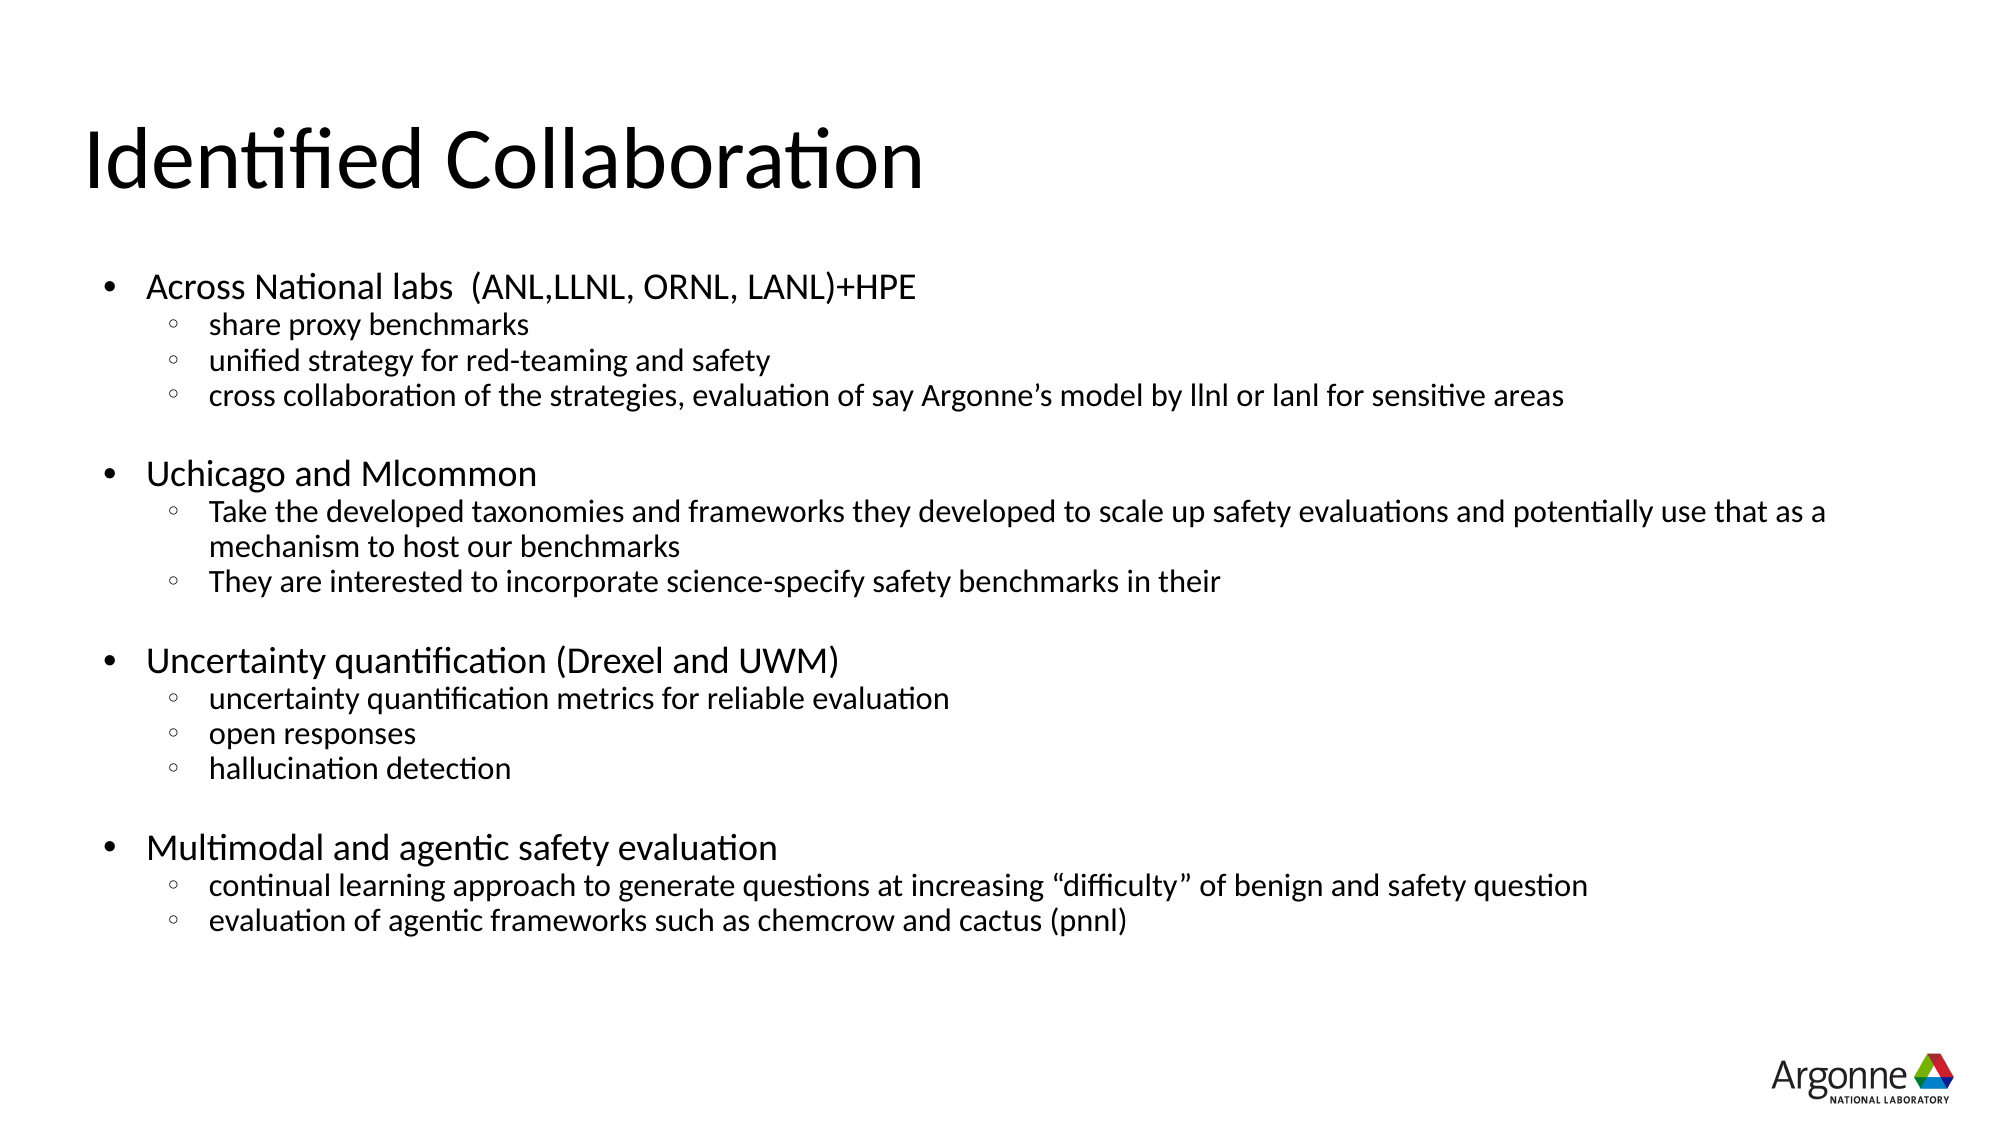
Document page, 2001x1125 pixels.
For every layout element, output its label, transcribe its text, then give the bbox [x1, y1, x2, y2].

title Identified Collaboration [68, 97, 1932, 223]
list Across National labs (ANL,LLNL, ORNL, LANL)+HPE share proxy benchmarks unified strategy for red-teaming and safety cross collaboration of the strategies, evaluation of say Argonne’s model by llnl or lanl for sensitive areas Uchicago and Mlcommon Take the developed taxonomies and frameworks they developed to scale up safety evaluations and potentially use that as a mechanism to host our benchmarks They are interested to incorporate science-specify safety benchmarks in their Uncertainty quantification (Drexel and UWM) uncertainty quantification metrics for reliable evaluation open responses hallucination detection Multimodal and agentic safety evaluation continual learning approach to generate questions at increasing “difficulty” of benign and safety question evaluation of agentic frameworks such as chemcrow and cactus (pnnl) [68, 252, 1932, 1000]
picture [1760, 1042, 1965, 1115]
